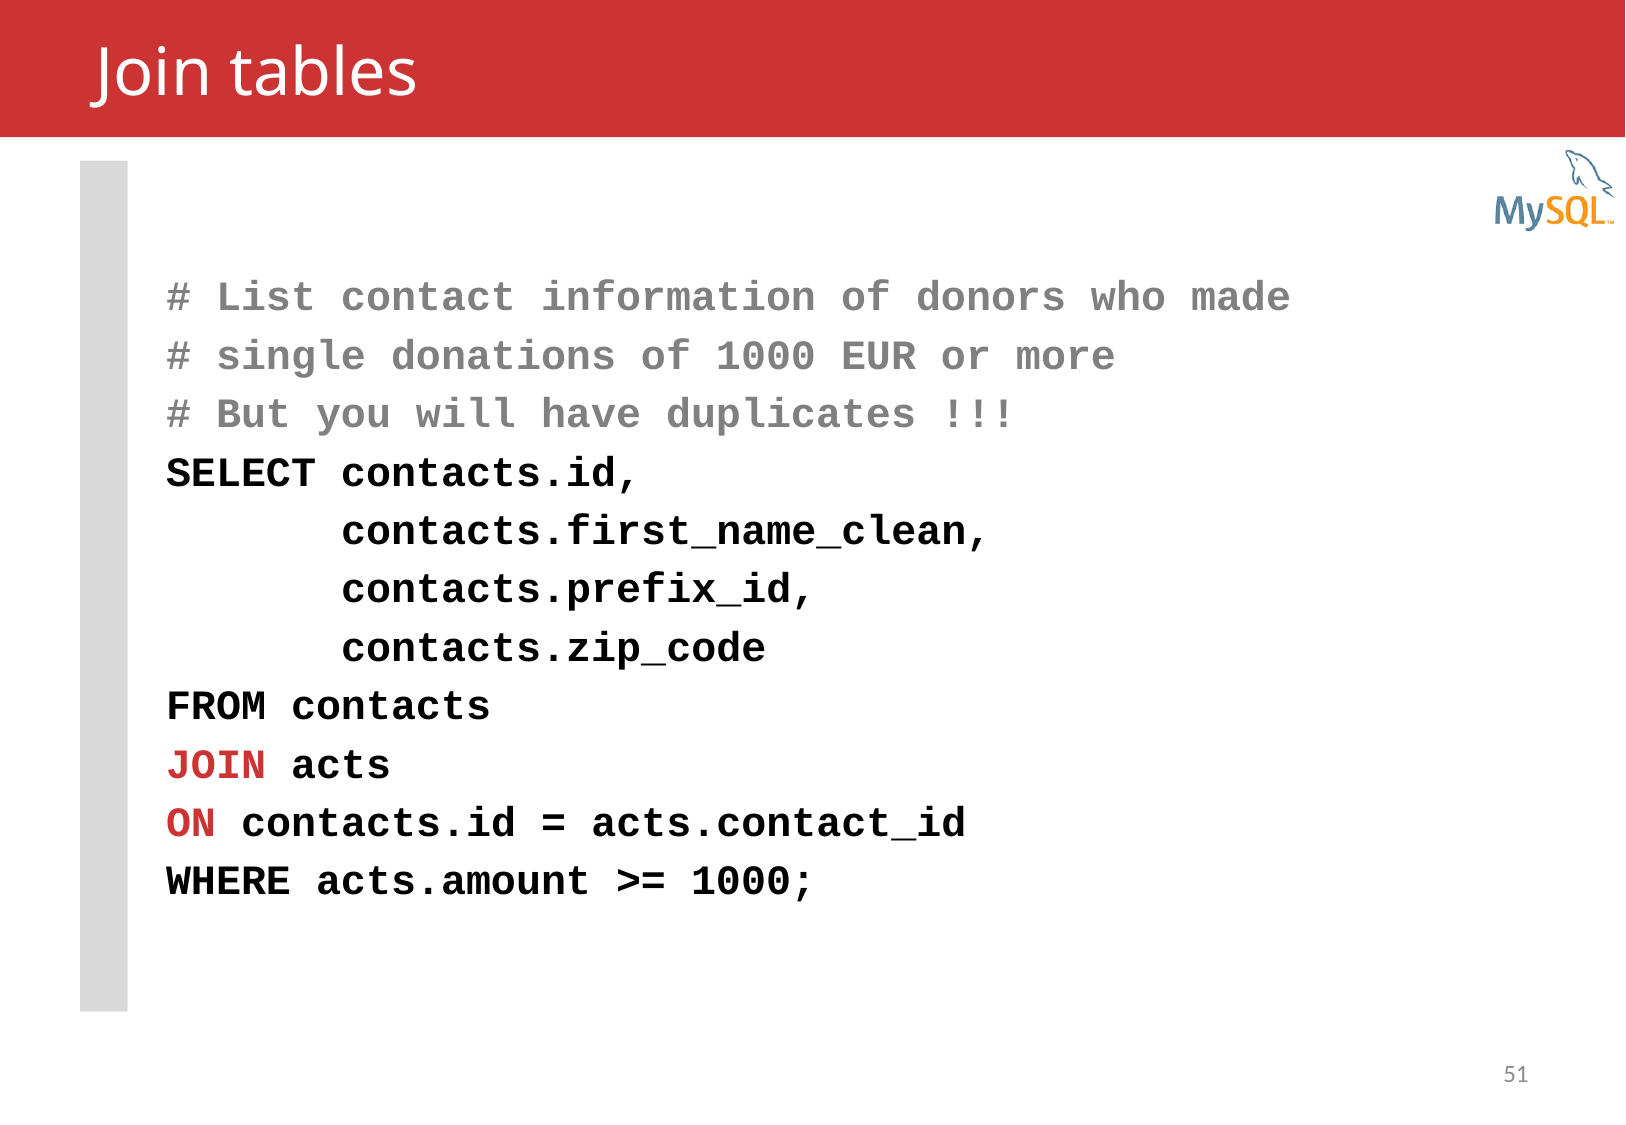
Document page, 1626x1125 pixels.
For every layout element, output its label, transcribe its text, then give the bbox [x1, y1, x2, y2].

slide_number 51 [1164, 1042, 1544, 1103]
picture [1493, 148, 1616, 232]
title Join tables [80, 0, 1543, 138]
list # List contact information of donors who made # single donations of 1000 EUR or more # But you will have duplicates !!! SELECT contacts.id, contacts.first_name_clean, contacts.prefix_id, contacts.zip_code FROM contacts JOIN acts ON contacts.id = acts.contact_id WHERE acts.amount >= 1000; [151, 160, 1544, 1012]
